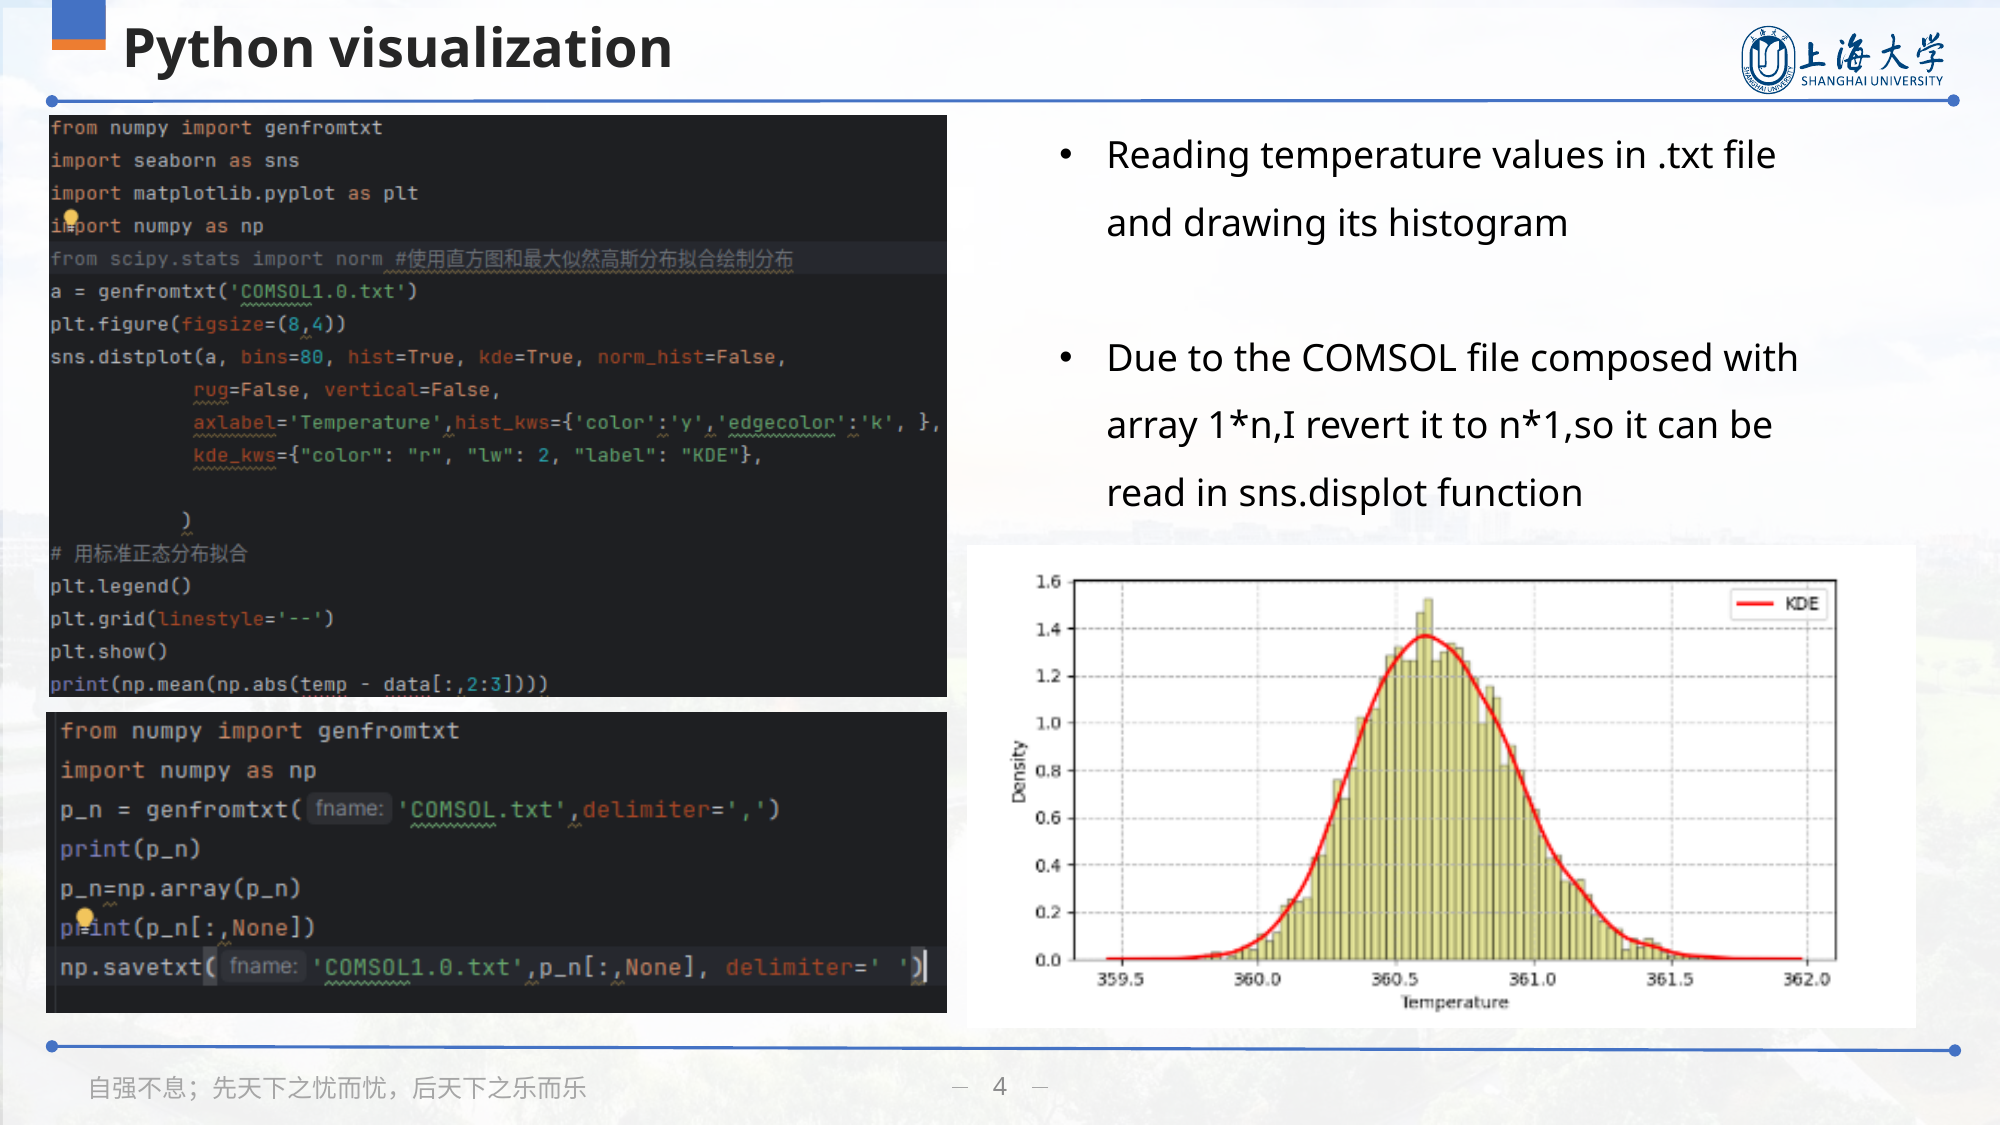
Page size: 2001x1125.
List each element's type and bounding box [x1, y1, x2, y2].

text_box [1741, 25, 1945, 95]
picture [0, 0, 2000, 1125]
text_box [53, 0, 104, 52]
text_box [51, 1046, 1955, 1051]
